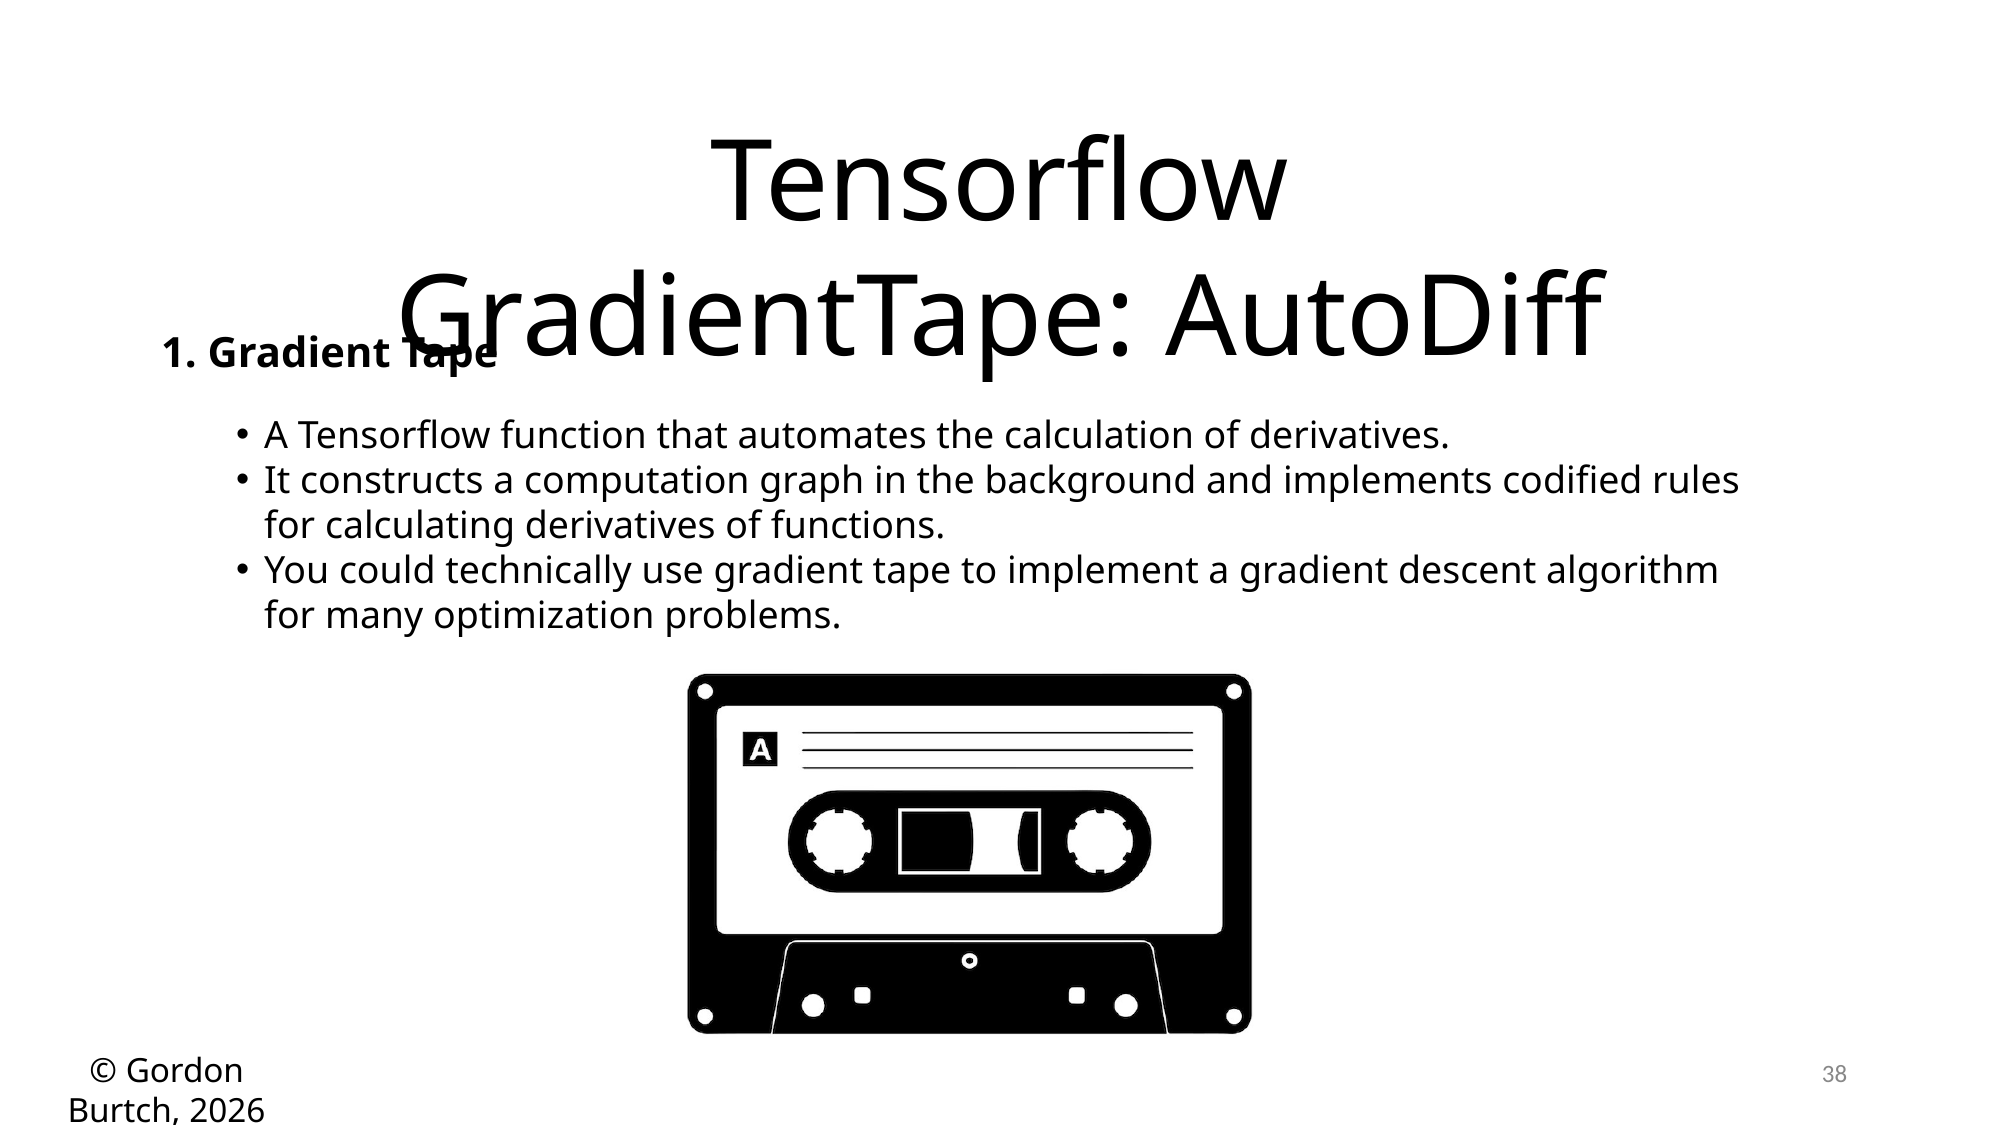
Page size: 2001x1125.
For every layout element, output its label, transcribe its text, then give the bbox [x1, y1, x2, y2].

text_box 1. Gradient Tape A Tensorflow function that automates the calculation of derivatives. It constructs a computation graph in the background and implements codified rules for calculating derivatives of functions. You could technically use gradient tape to implement a gradient descent algorithm for many optimization problems. [146, 318, 1790, 644]
text_box Tensorflow GradientTape: AutoDiff [337, 100, 1663, 318]
picture [651, 661, 1284, 1043]
slide_number 38 [1412, 1042, 1863, 1103]
